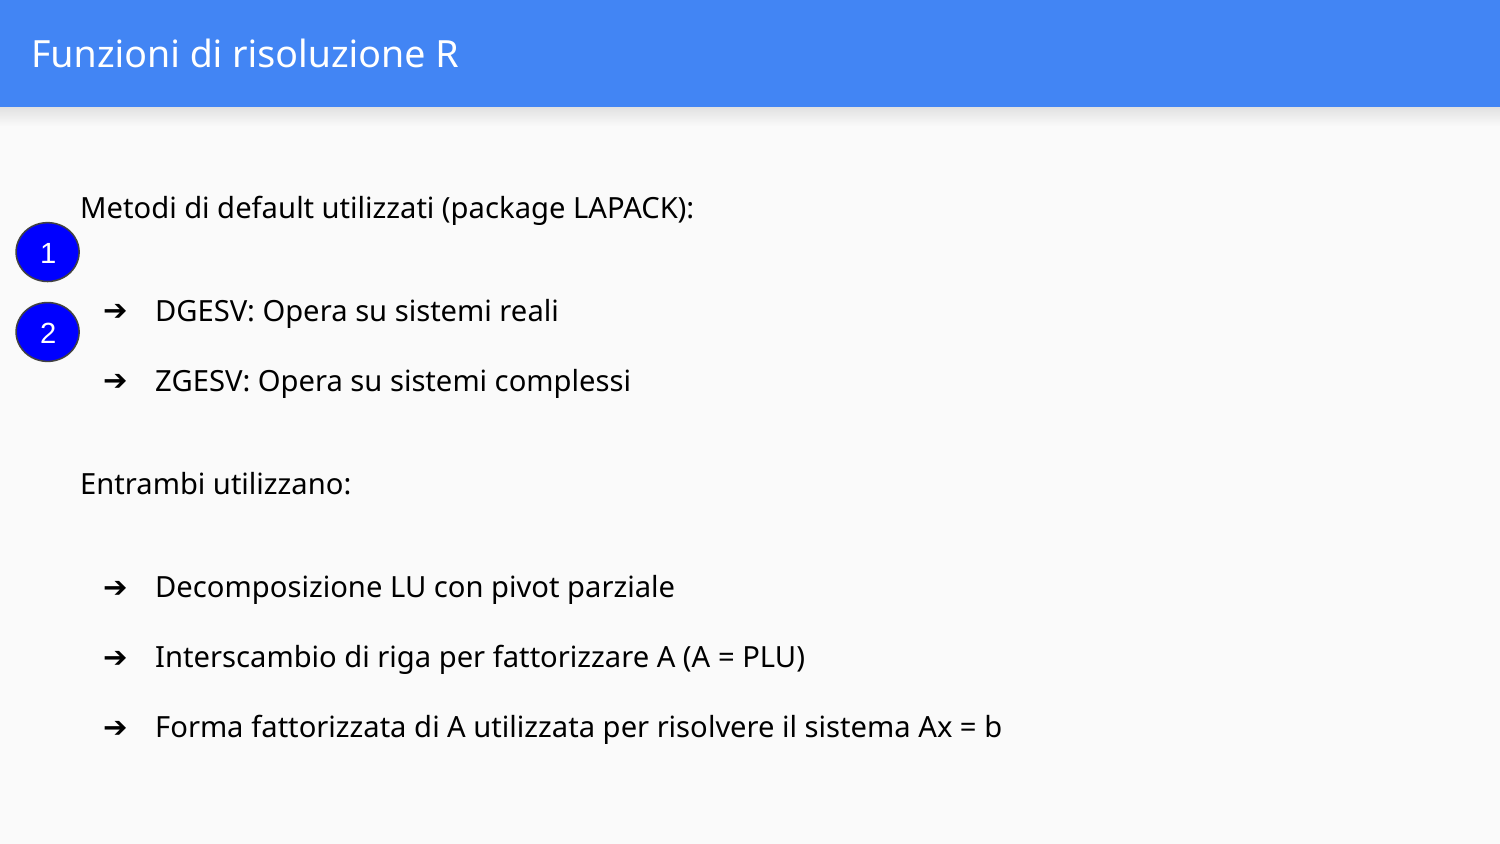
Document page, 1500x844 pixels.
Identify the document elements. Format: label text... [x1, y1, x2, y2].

text_box 1 [16, 222, 80, 282]
text_box 2 [16, 302, 80, 362]
title Funzioni di risoluzione R [16, 2, 1464, 102]
text_box Metodi di default utilizzati (package LAPACK): DGESV: Opera su sistemi reali ZGESV: Opera su sistemi complessi Entrambi utilizzano: Decomposizione LU con pivot parziale Interscambio di riga per fattorizzare A (A = PLU) Forma fattorizzata di A utilizzata per risolvere il sistema Ax = b [65, 147, 1390, 785]
